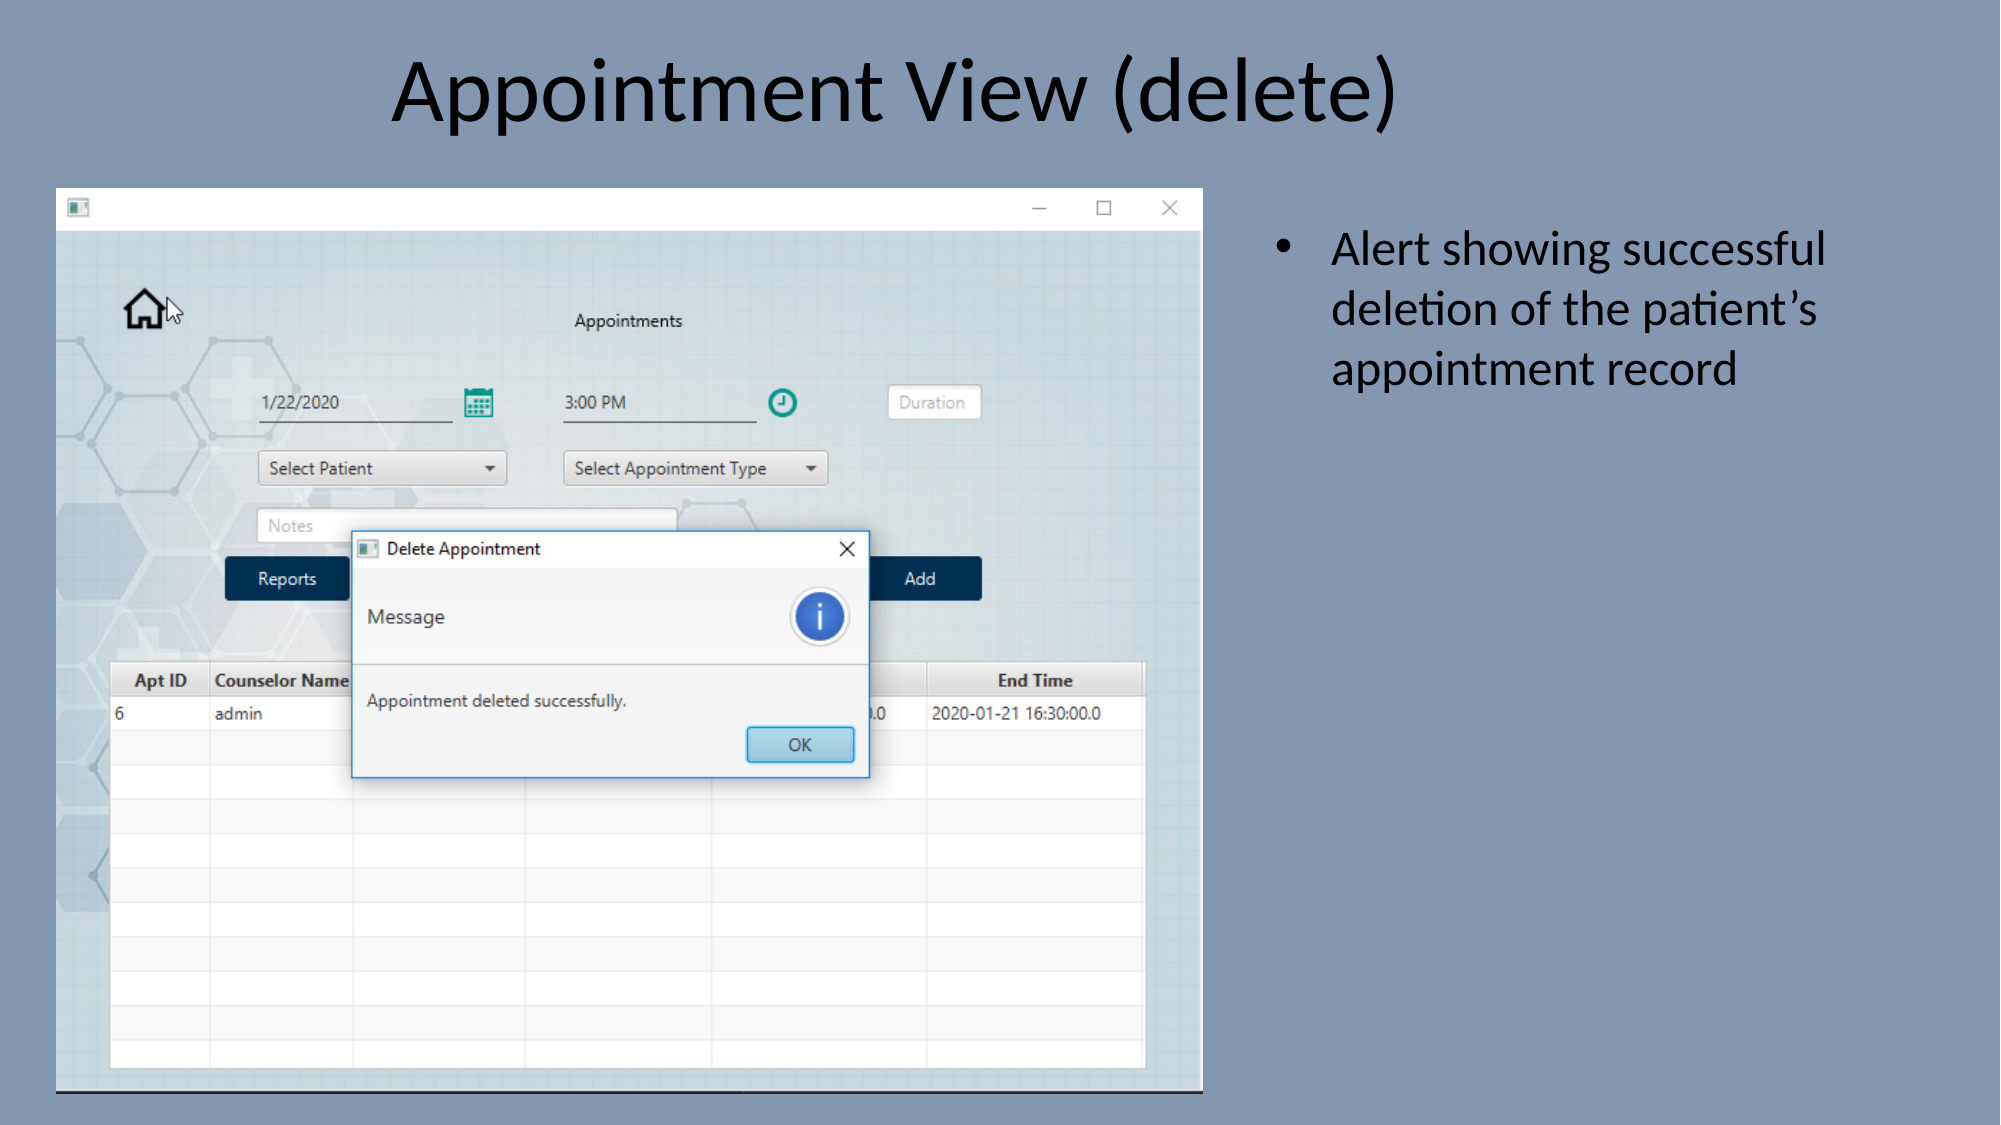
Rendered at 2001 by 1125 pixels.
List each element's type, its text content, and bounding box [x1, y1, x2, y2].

picture [56, 188, 1203, 1094]
text_box Alert showing successful deletion of the patient’s appointment record [1259, 208, 1948, 403]
text_box Appointment View (delete) [358, 22, 1435, 148]
